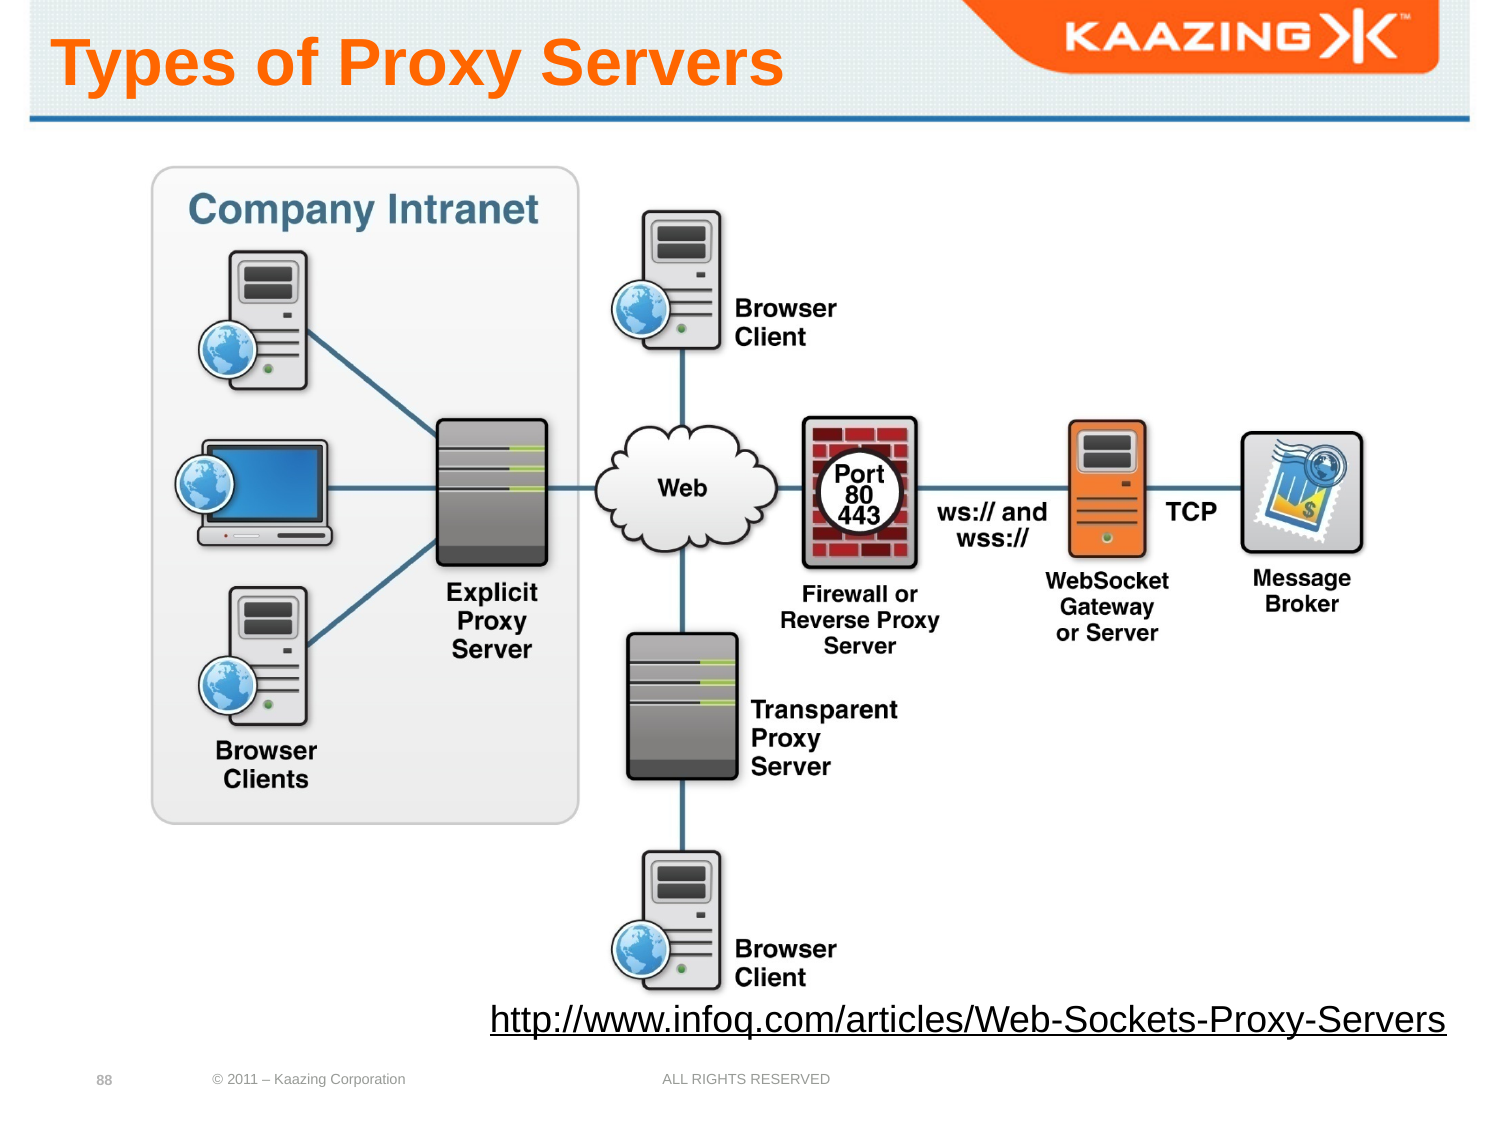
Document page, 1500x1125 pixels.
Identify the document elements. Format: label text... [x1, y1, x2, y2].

picture [0, 0, 1500, 1125]
text_box http://www.infoq.com/articles/Web-Sockets-Proxy-Servers [474, 987, 1488, 1048]
title Types of Proxy Servers [50, 12, 1338, 113]
